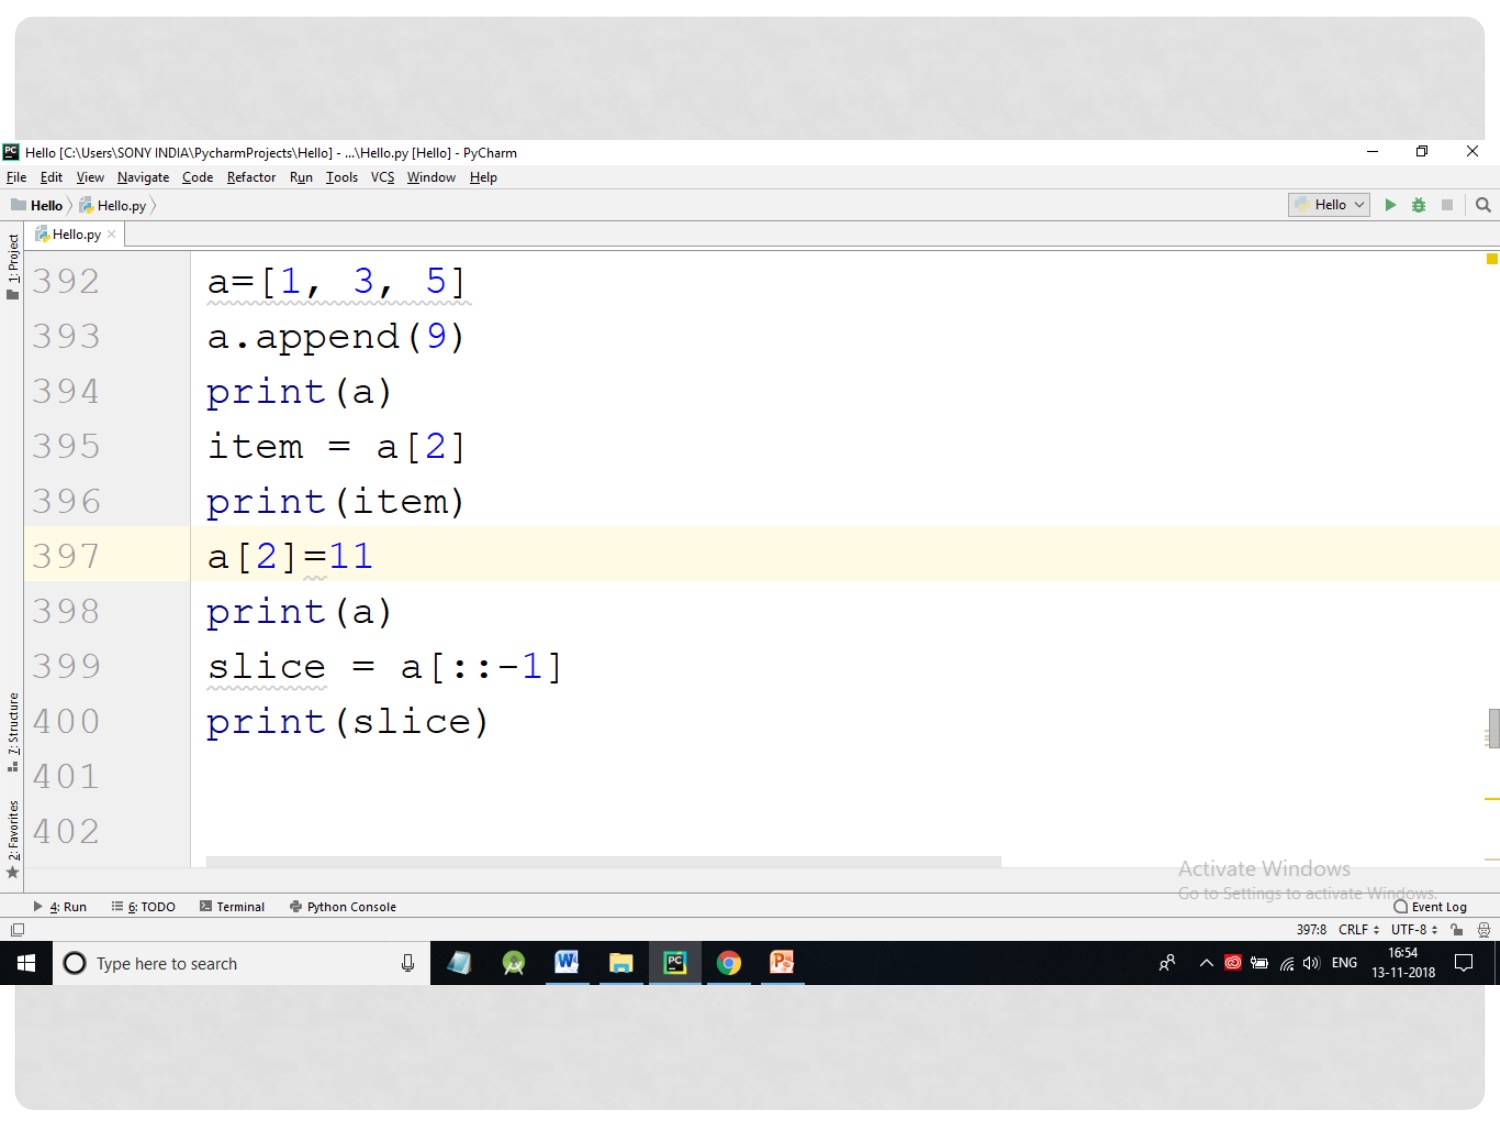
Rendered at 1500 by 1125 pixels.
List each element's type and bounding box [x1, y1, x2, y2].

picture [0, 140, 1500, 985]
